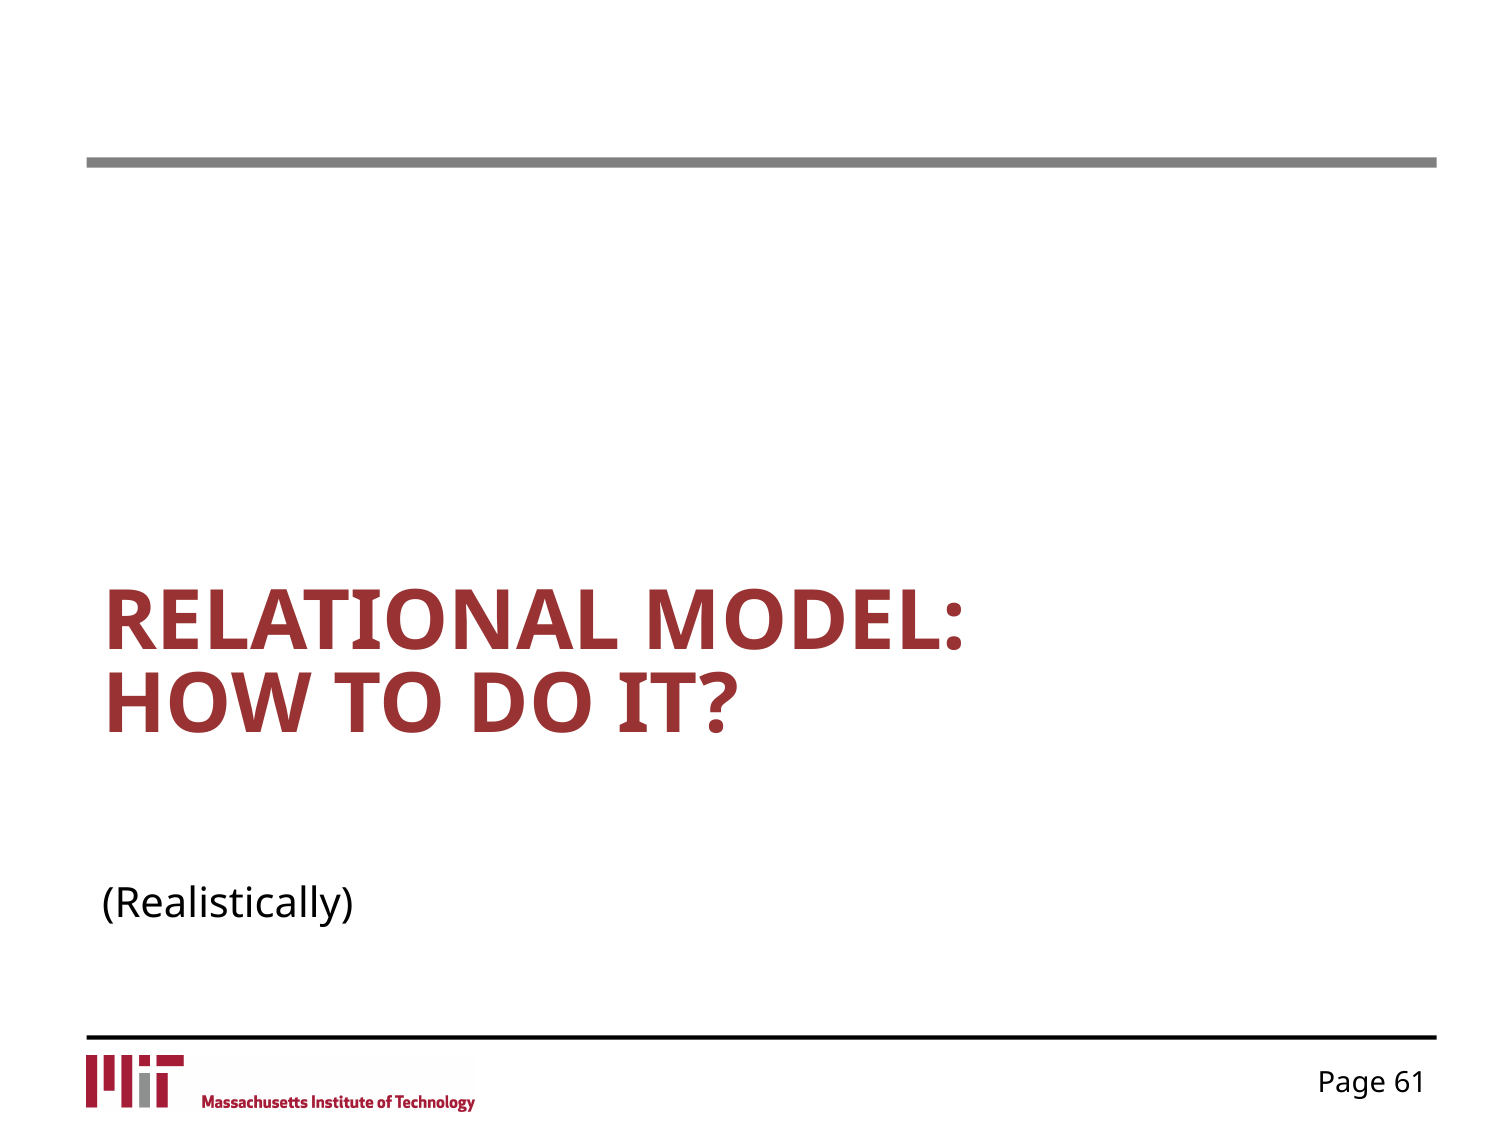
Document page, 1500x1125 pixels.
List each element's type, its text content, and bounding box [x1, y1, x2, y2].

slide_number Page 61 [1217, 1055, 1443, 1103]
title Relational model: How TO DO IT? [87, 575, 1413, 799]
list (Realistically) [87, 798, 1362, 934]
picture [86, 1055, 475, 1112]
